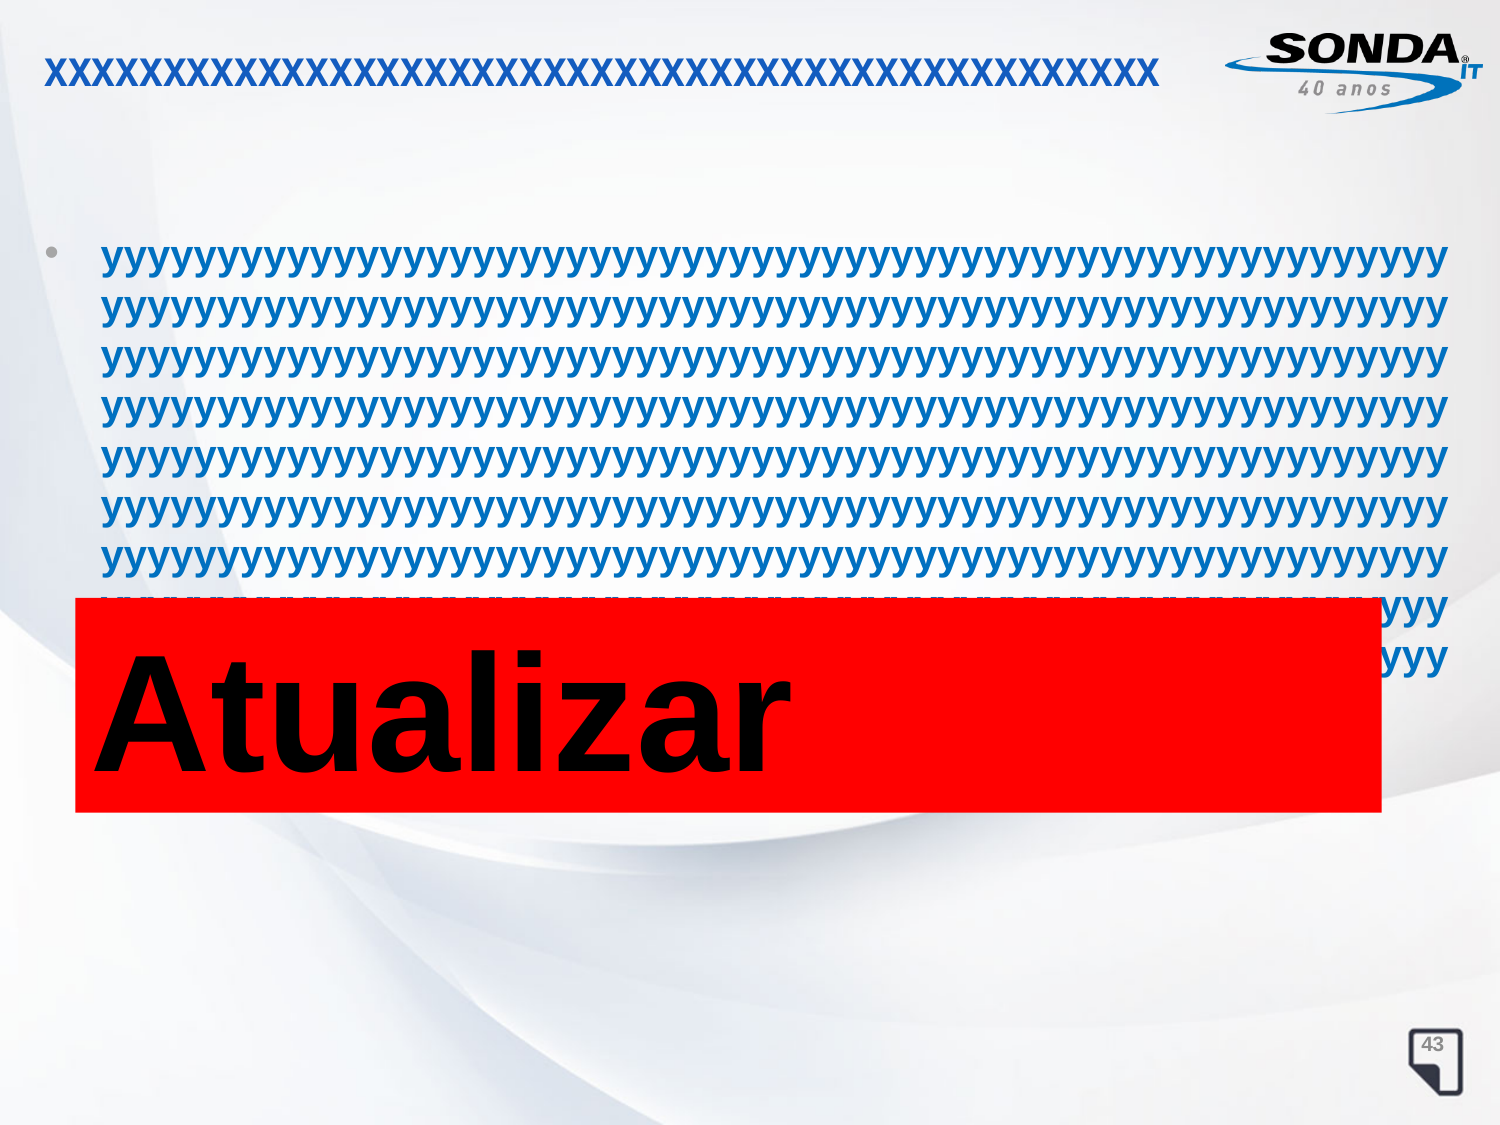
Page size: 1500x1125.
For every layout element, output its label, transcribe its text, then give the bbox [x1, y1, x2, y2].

text_box xxxxxxxxxxxxxxxxxxxxxxxxxxxxxxxxxxxxxxxxxxxxxxx [29, 29, 1471, 102]
text_box Atualizar [75, 597, 1382, 813]
picture [0, 0, 1500, 1125]
list yyyyyyyyyyyyyyyyyyyyyyyyyyyyyyyyyyyyyyyyyyyyyyyyyyyyyyyyyyyyyyyyyyyyyyyyyyyyyyyyyyyyyyyyyyyyyyyyyyyyyyyyyyyyyyyyyyyyyyyyyyyyyyyyyyyyyyyyyyyyyyyyyyyyyyyyyyyyyyyyyyyyyyyyyyyyyyyyyyyyyyyyyyyyyyyyyyyyyyyyyyyyyyyyyyyyyyyyyyyyyyyyyyyyyyyyyyyyyyyyyyyyyyyyyyyyyyyyyyyyyyyyyyyyyyyyyyyyyyyyyyyyyyyyyyyyyyyyyyyyyyyyyyyyyyyyyyyyyyyyyyyyyyyyyyyyyyyyyyyyyyyyyyyyyyyyyyyyyyyyyyyyyyyyyyyyyyyyyyyyyyyyyyyyyyyyyyyyyyyyyyyyyyyyyyyyyyyyyyyyyyyyyyyyyyyyyyyyyyyyyyyyyyyyyyyyyyyyyyyyyyyyyyyyyyyyyyyyyyyyyyyyyyyyyyyyyyyyyyyyyyyyyyyyyyyyyyyyyyyyyyyyyy...... [29, 219, 1471, 988]
slide_number 43 [1108, 1023, 1459, 1084]
